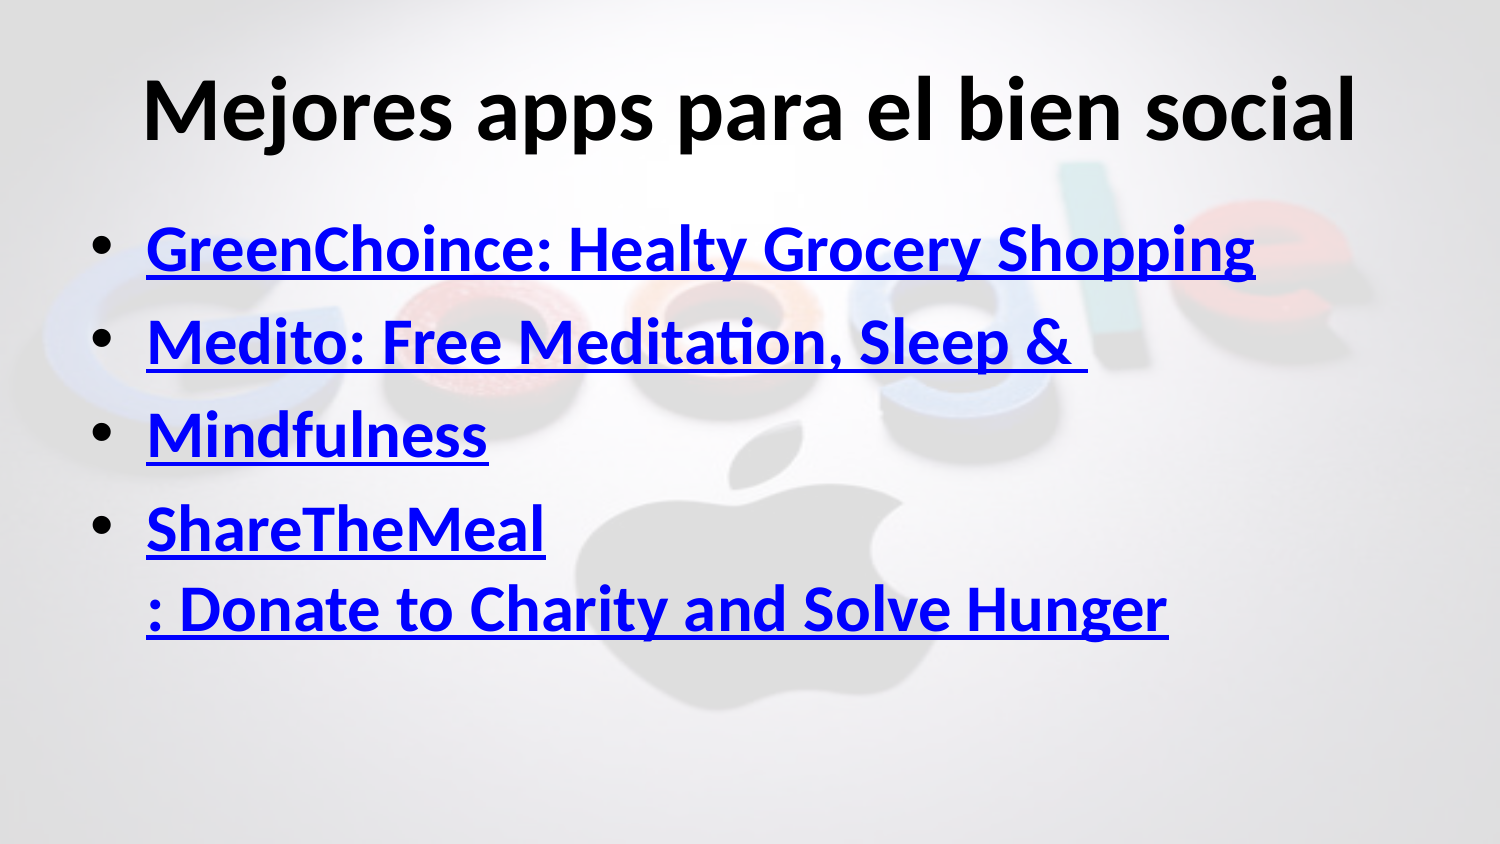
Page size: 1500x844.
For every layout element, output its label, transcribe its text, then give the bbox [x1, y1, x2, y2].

title Mejores apps para el bien social [75, 33, 1425, 175]
list GreenChoince: Healty Grocery Shopping Medito: Free Meditation, Sleep & Mindfulness ShareTheMeal: Donate to Charity and Solve Hunger [75, 196, 1425, 754]
